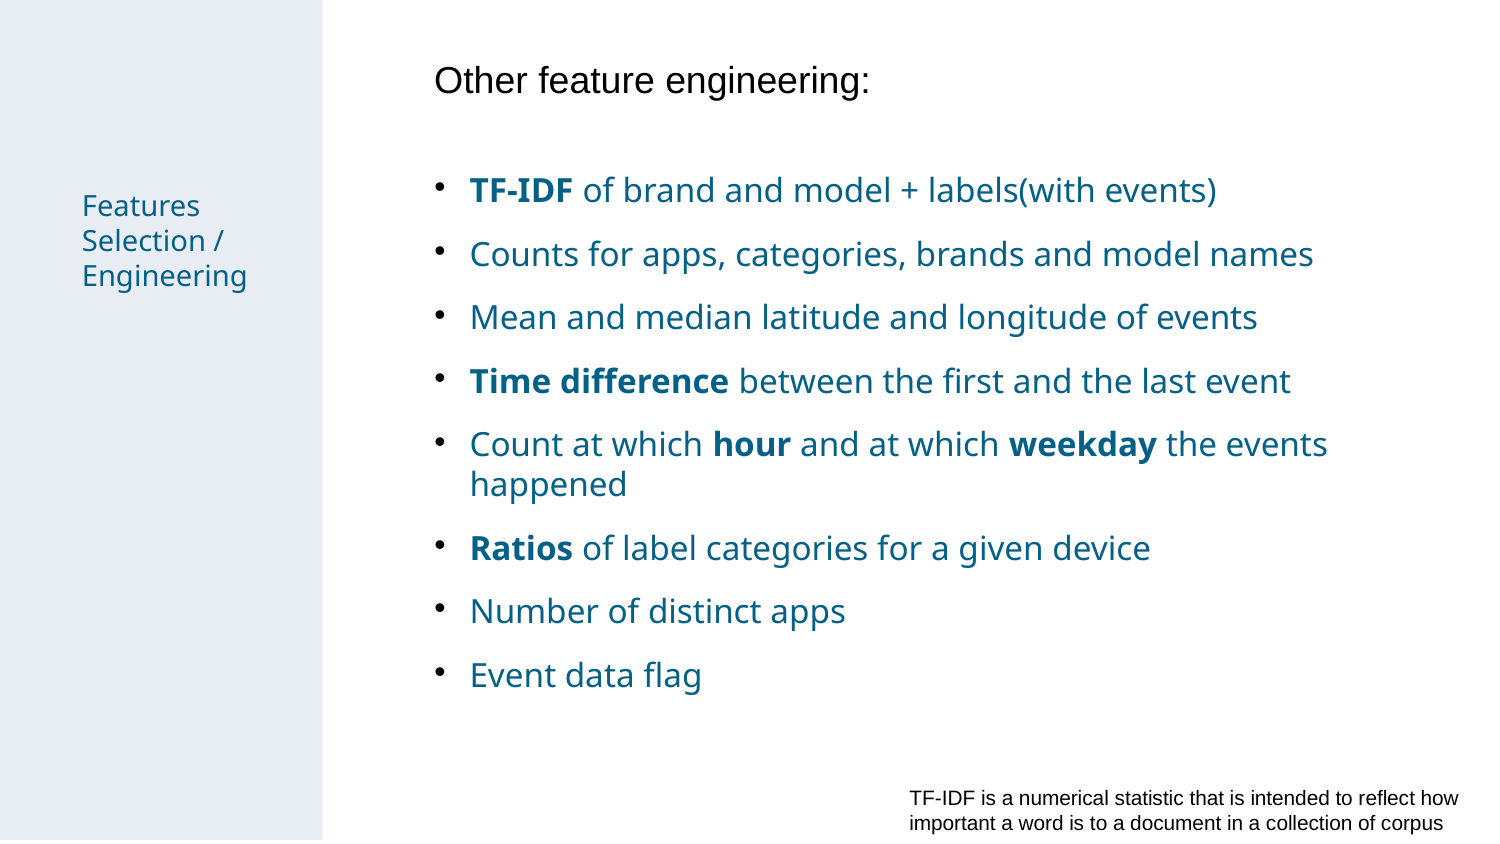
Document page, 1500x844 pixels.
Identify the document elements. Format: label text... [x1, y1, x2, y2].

text_box Other feature engineering: TF-IDF of brand and model + labels(with events) Counts for apps, categories, brands and model names Mean and median latitude and longitude of events Time difference between the first and the last event Count at which hour and at which weekday the events happened Ratios of label categories for a given device Number of distinct apps Event data flag [419, 3, 1382, 703]
text_box Features Selection / Engineering [67, 179, 325, 335]
text_box [0, 0, 323, 841]
text_box TF-IDF is a numerical statistic that is intended to reflect how important a word is to a document in a collection of corpus [894, 777, 1500, 839]
